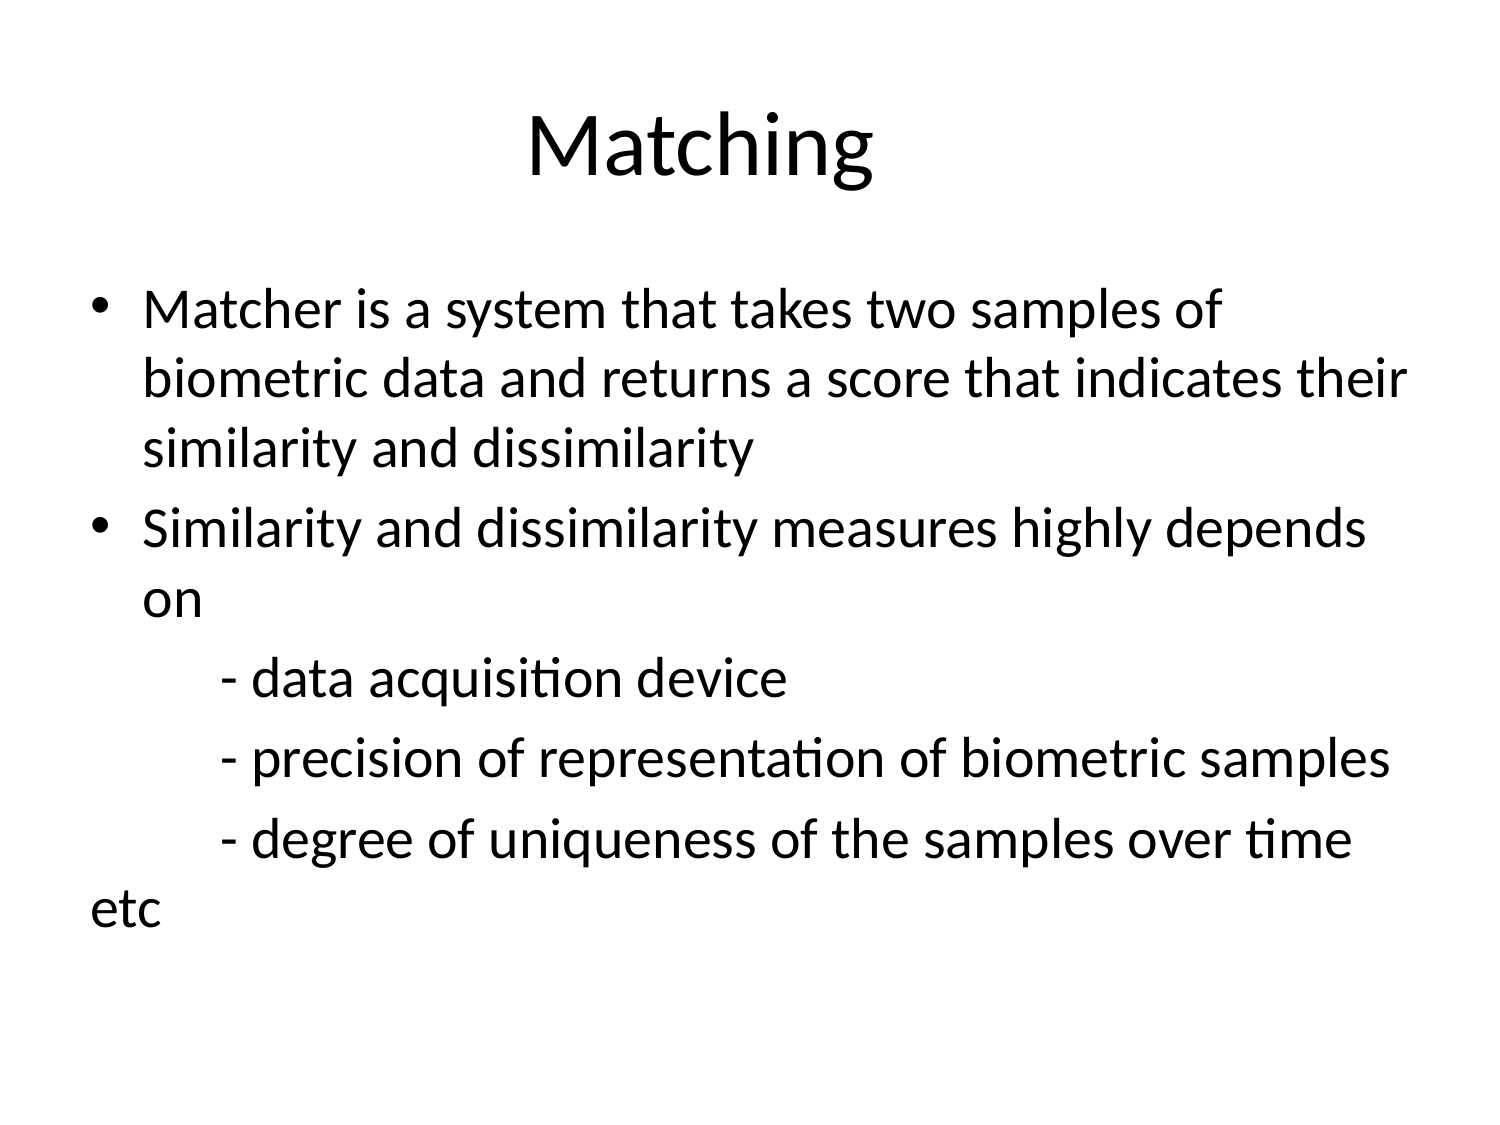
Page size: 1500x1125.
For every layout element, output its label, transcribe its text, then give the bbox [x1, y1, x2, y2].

title Matching [75, 45, 1425, 233]
list Matcher is a system that takes two samples of biometric data and returns a score that indicates their similarity and dissimilarity Similarity and dissimilarity measures highly depends on - data acquisition device - precision of representation of biometric samples - degree of uniqueness of the samples over time etc [75, 262, 1425, 1005]
